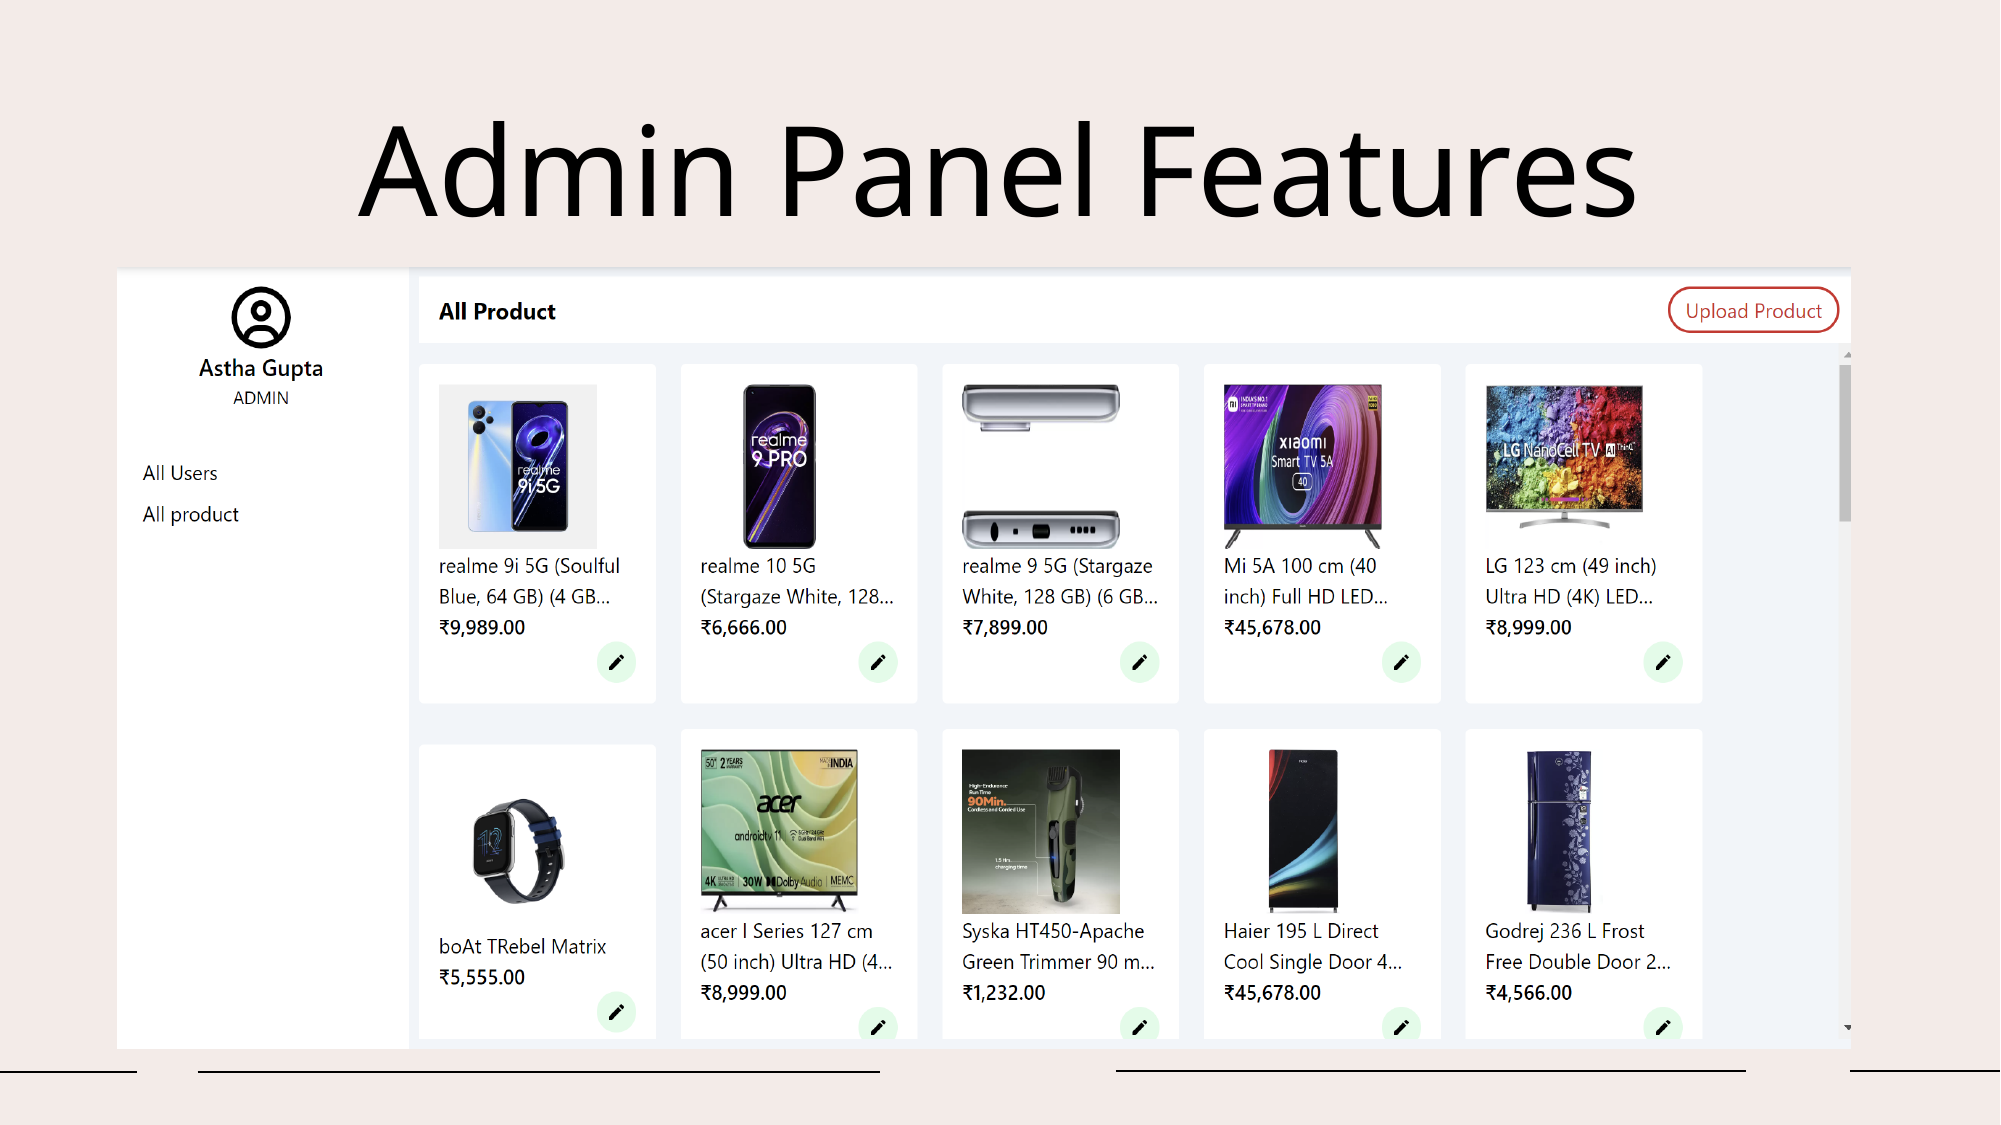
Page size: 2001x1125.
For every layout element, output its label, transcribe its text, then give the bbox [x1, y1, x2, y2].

title Admin Panel Features [187, 83, 1813, 251]
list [117, 267, 1851, 1049]
